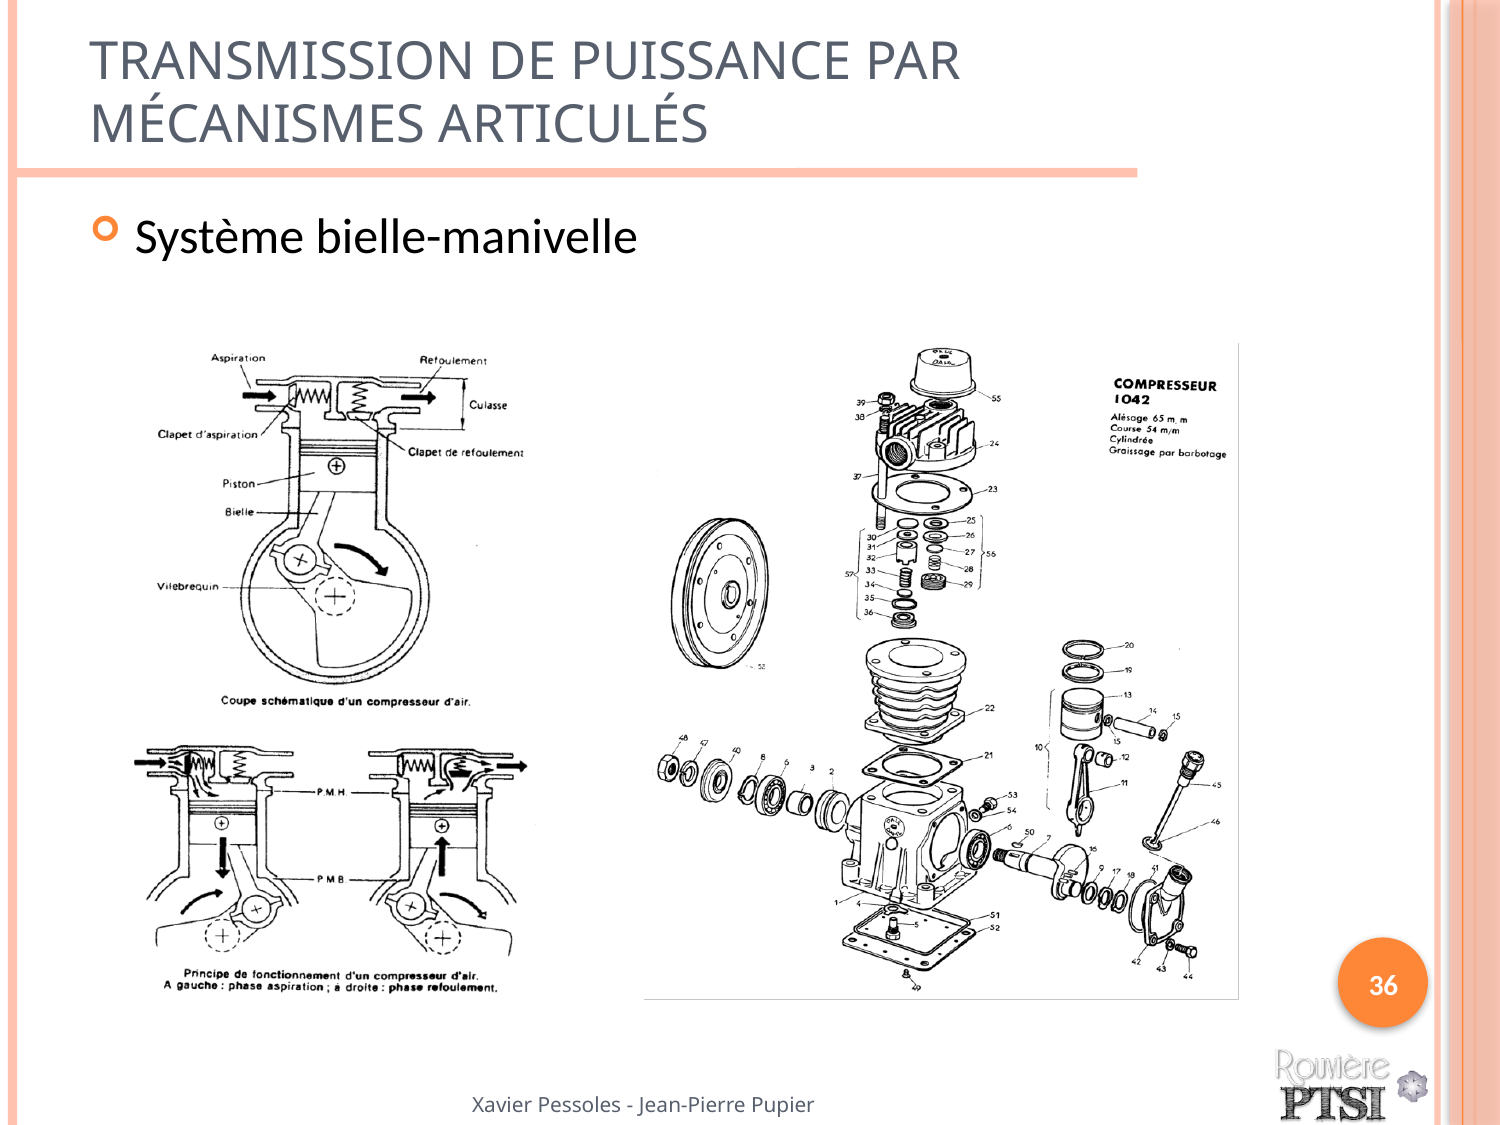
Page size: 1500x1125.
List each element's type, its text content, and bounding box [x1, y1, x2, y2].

picture [1274, 1048, 1428, 1125]
picture [643, 341, 1239, 1000]
footer Xavier Pessoles - Jean-Pierre Pupier [12, 1086, 1275, 1125]
list Système bielle-manivelle [75, 196, 1300, 1062]
slide_number 36 [1333, 940, 1434, 1027]
title Transmission de puissance par mécanismes articulés [75, 19, 1300, 161]
picture [99, 337, 570, 1024]
